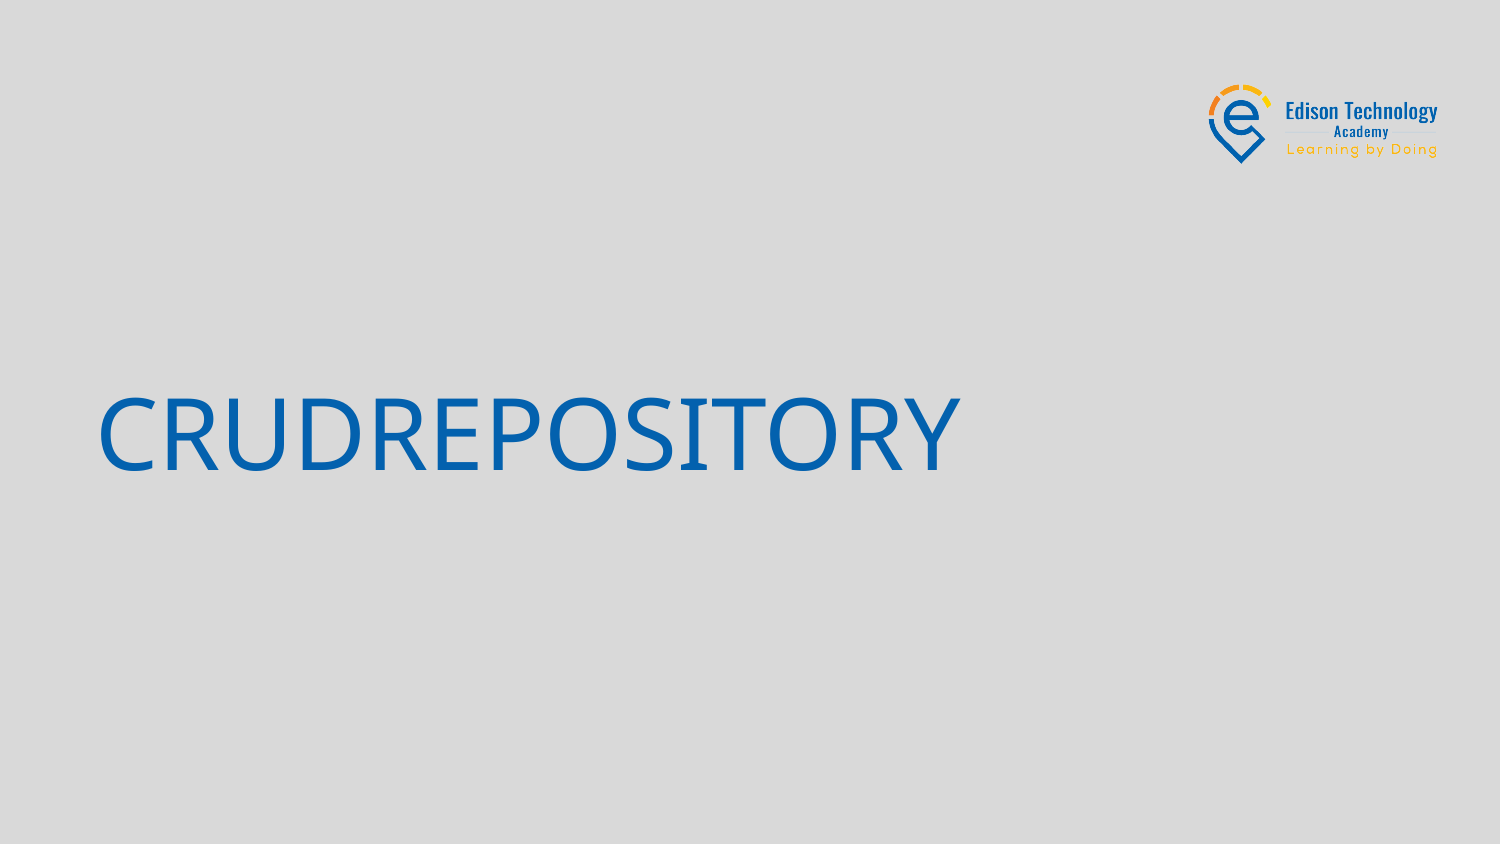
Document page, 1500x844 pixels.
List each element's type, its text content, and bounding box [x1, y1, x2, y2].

picture [1147, 83, 1500, 167]
title CRUDREPOSITORY [80, 86, 1357, 758]
